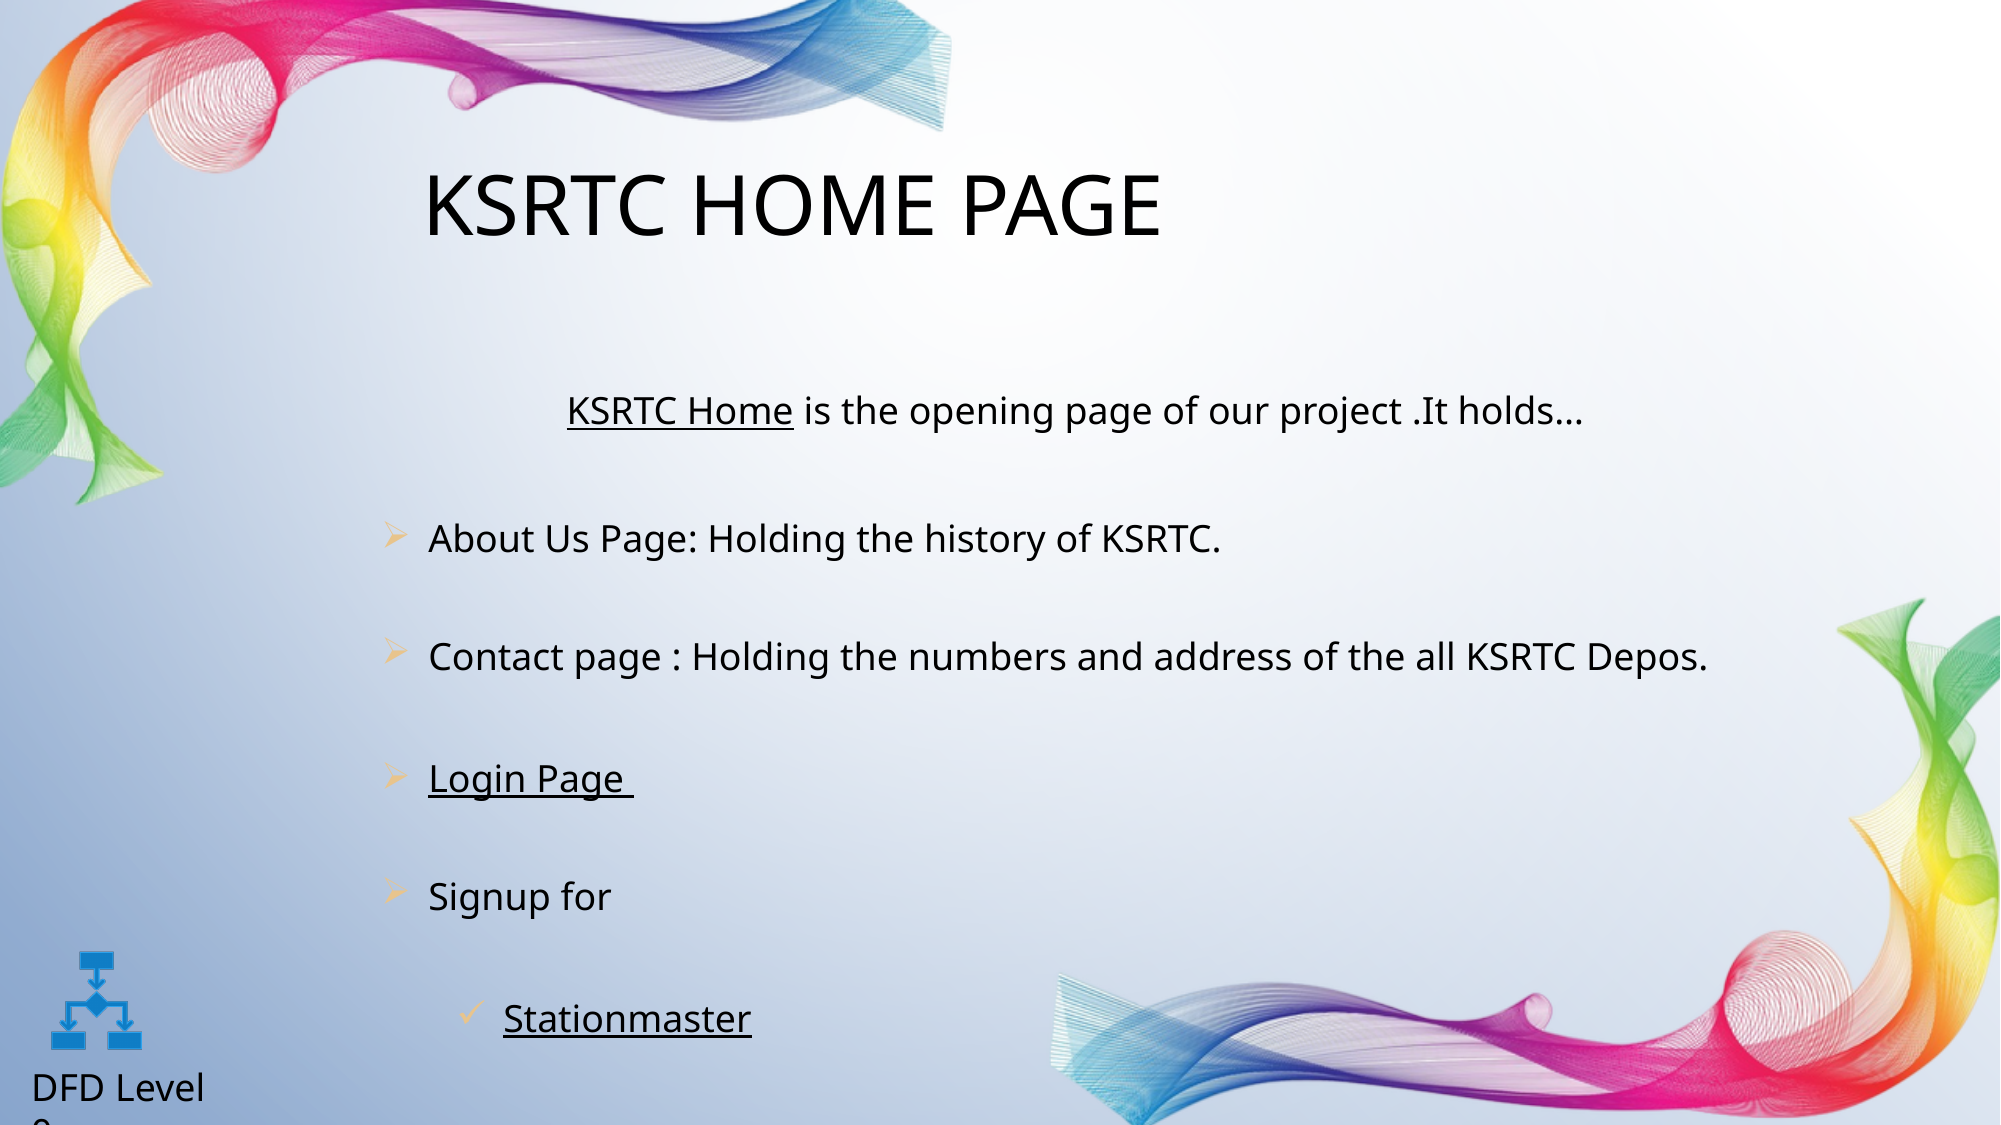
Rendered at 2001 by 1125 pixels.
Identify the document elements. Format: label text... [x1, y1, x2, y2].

text_box KSRTC HOME PAGE [978, 144, 1296, 260]
text_box KSRTC Home is the opening page of our project .It holds… About Us Page: Holding the history of KSRTC. Contact page : Holding the numbers and address of the all KSRTC Depos. Login Page Signup for Stationmaster Pensioner [366, 303, 1960, 1125]
text_box DFD Level 0 [16, 1056, 243, 1125]
picture [0, 0, 2000, 1125]
